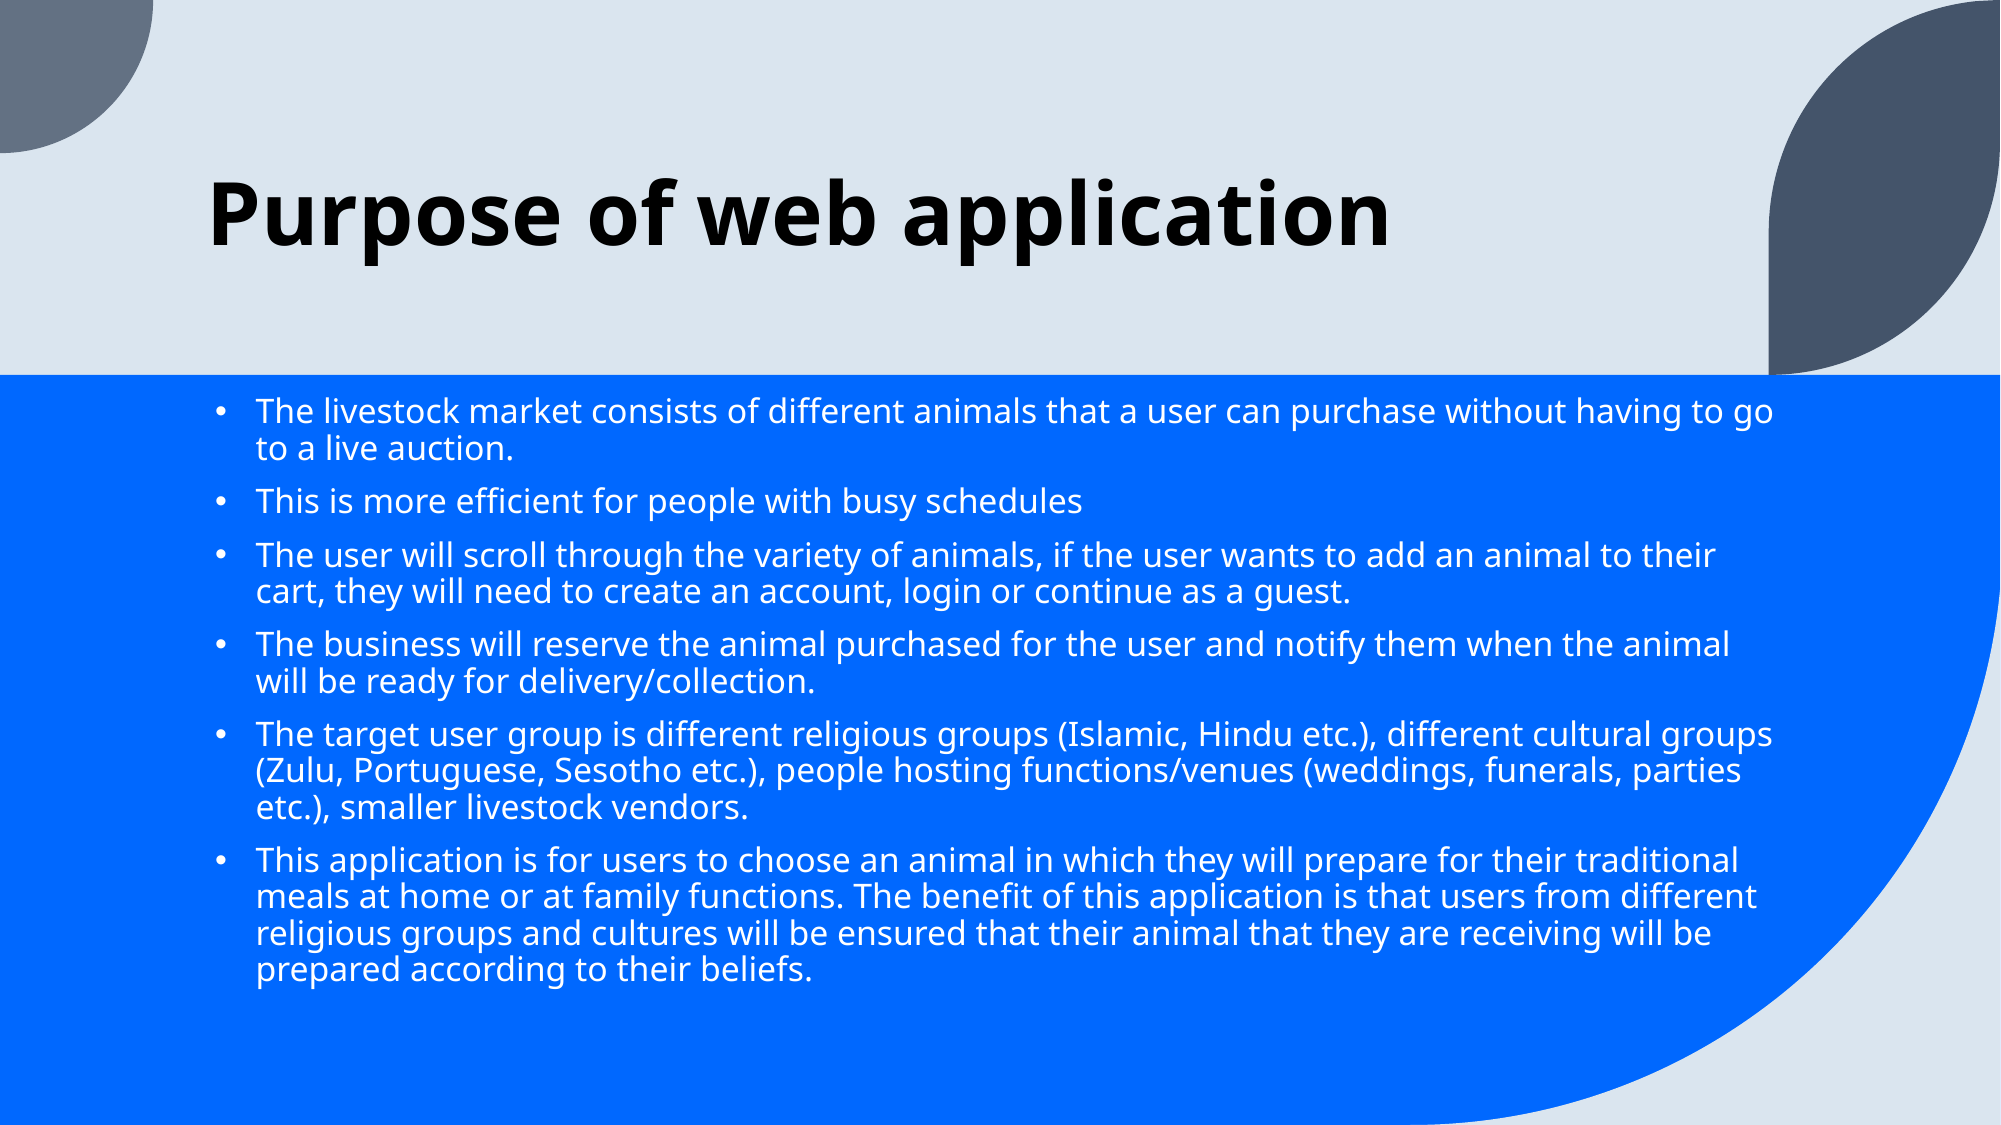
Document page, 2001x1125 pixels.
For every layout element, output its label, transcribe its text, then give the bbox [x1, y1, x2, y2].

list The livestock market consists of different animals that a user can purchase without having to go to a live auction. This is more efficient for people with busy schedules The user will scroll through the variety of animals, if the user wants to add an animal to their cart, they will need to create an account, login or continue as a guest. The business will reserve the animal purchased for the user and notify them when the animal will be ready for delivery/collection. The target user group is different religious groups (Islamic, Hindu etc.), different cultural groups (Zulu, Portuguese, Sesotho etc.), people hosting functions/venues (weddings, funerals, parties etc.), smaller livestock vendors. This application is for users to choose an animal in which they will prepare for their traditional meals at home or at family functions. The benefit of this application is that users from different religious groups and cultures will be ensured that their animal that they are receiving will be prepared according to their beliefs. [191, 387, 1796, 999]
title Purpose of web application [191, 7, 1796, 270]
